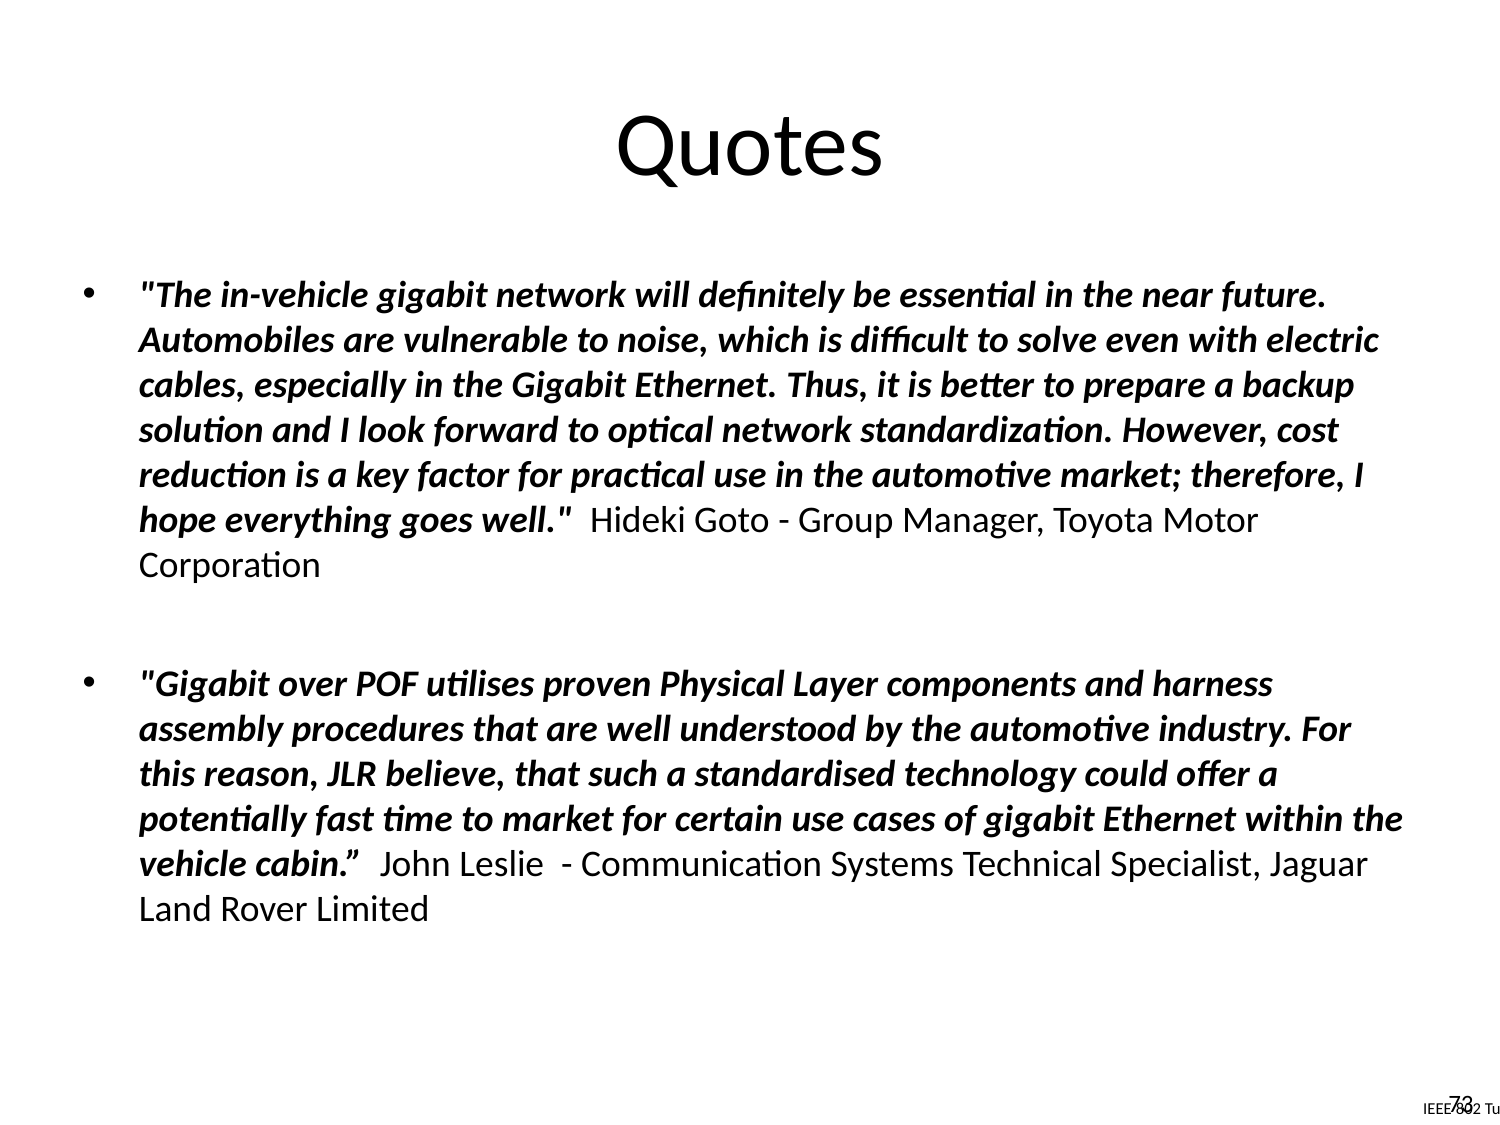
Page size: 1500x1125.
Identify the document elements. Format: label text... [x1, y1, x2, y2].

list "The in-vehicle gigabit network will definitely be essential in the near future. Automobiles are vulnerable to noise, which is difficult to solve even with electric cables, especially in the Gigabit Ethernet. Thus, it is better to prepare a backup solution and I look forward to optical network standardization. However, cost reduction is a key factor for practical use in the automotive market; therefore, I hope everything goes well." Hideki Goto - Group Manager, Toyota Motor Corporation "Gigabit over POF utilises proven Physical Layer components and harness assembly procedures that are well understood by the automotive industry. For this reason, JLR believe, that such a standardised technology could offer a potentially fast time to market for certain use cases of gigabit Ethernet within the vehicle cabin.” John Leslie - Communication Systems Technical Specialist, Jaguar Land Rover Limited [74, 261, 1426, 1006]
slide_number 73 [1327, 1079, 1482, 1125]
title Quotes [74, 44, 1426, 234]
